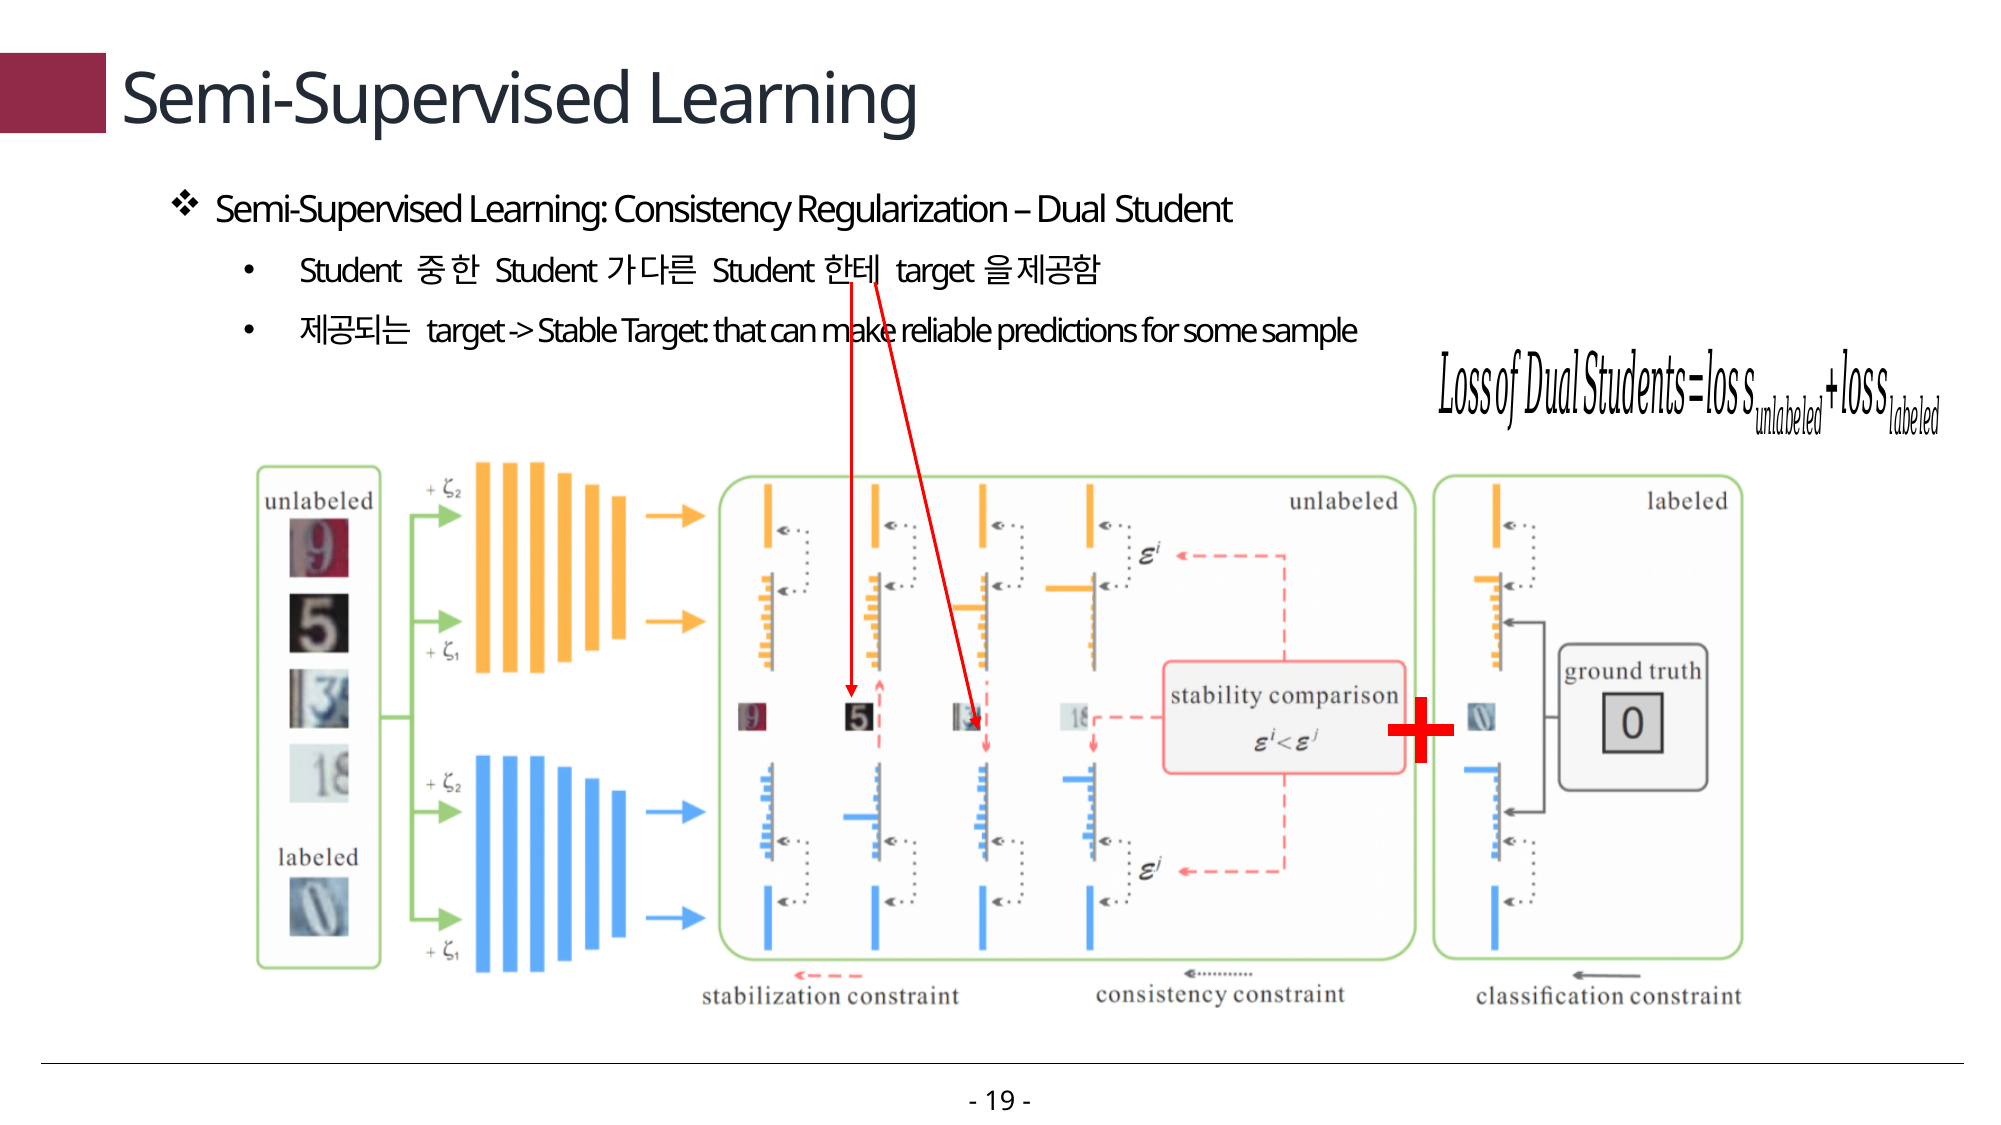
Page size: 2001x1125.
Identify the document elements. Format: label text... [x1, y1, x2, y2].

title Semi-Supervised Learning [106, 54, 1730, 147]
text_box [874, 282, 979, 730]
text_box Semi-Supervised Learning: Consistency Regularization – Dual Student Student 중 한 Student가 다른 Student한테 target을 제공함 제공되는 target -> Stable Target: that can make reliable predictions for some sample [153, 154, 1987, 357]
picture [238, 451, 1762, 1017]
